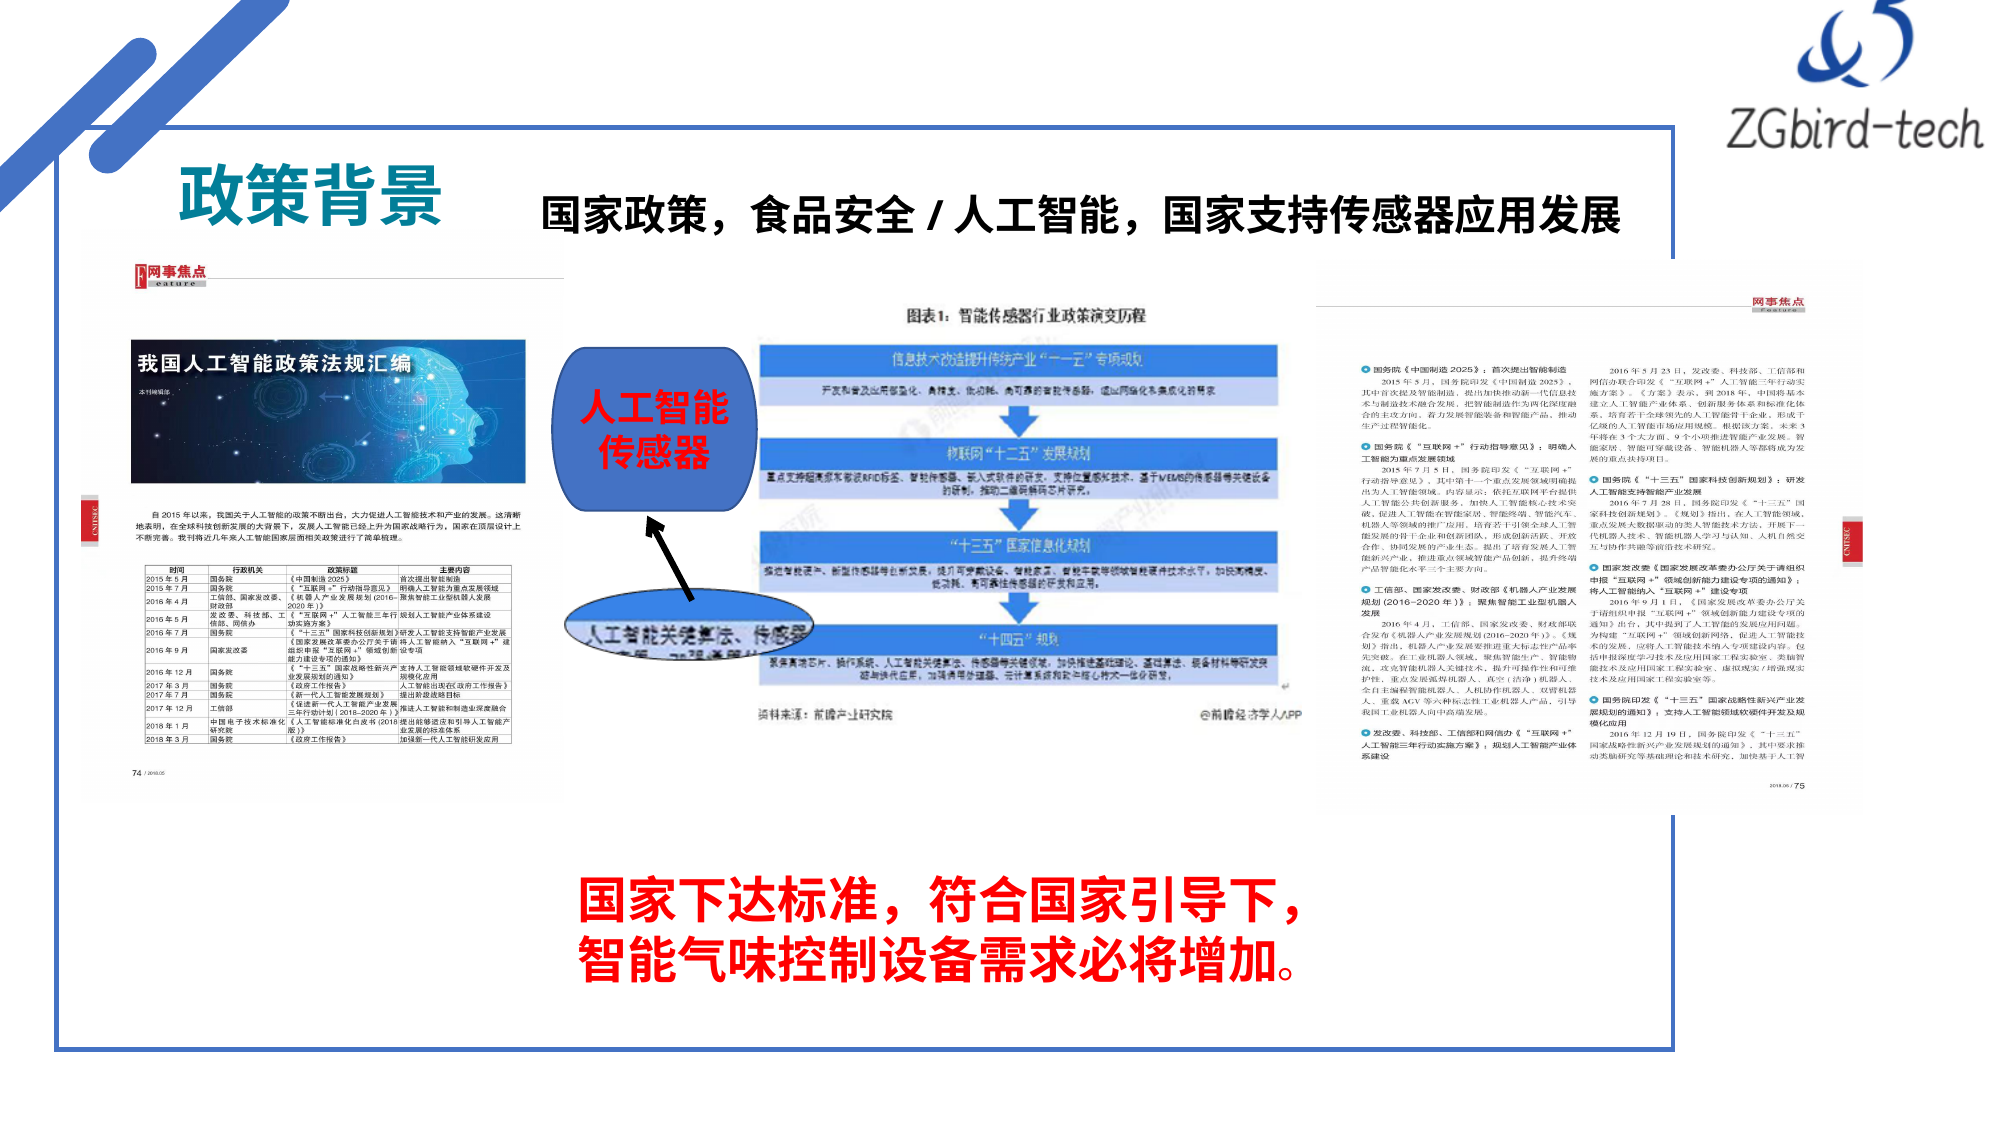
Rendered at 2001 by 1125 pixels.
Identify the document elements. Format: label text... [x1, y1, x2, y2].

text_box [647, 515, 692, 601]
text_box 国家下达标准，符合国家引导下， 智能气味控制设备需求必将增加。 [563, 860, 1447, 996]
picture [1683, 0, 2000, 183]
text_box 国家政策，食品安全/人工智能，国家支持传感器应用发展 [526, 181, 1752, 246]
picture [1316, 259, 1863, 815]
text_box [55, 127, 1674, 1051]
picture [81, 229, 1302, 803]
text_box [108, 0, 291, 127]
text_box [0, 36, 158, 214]
